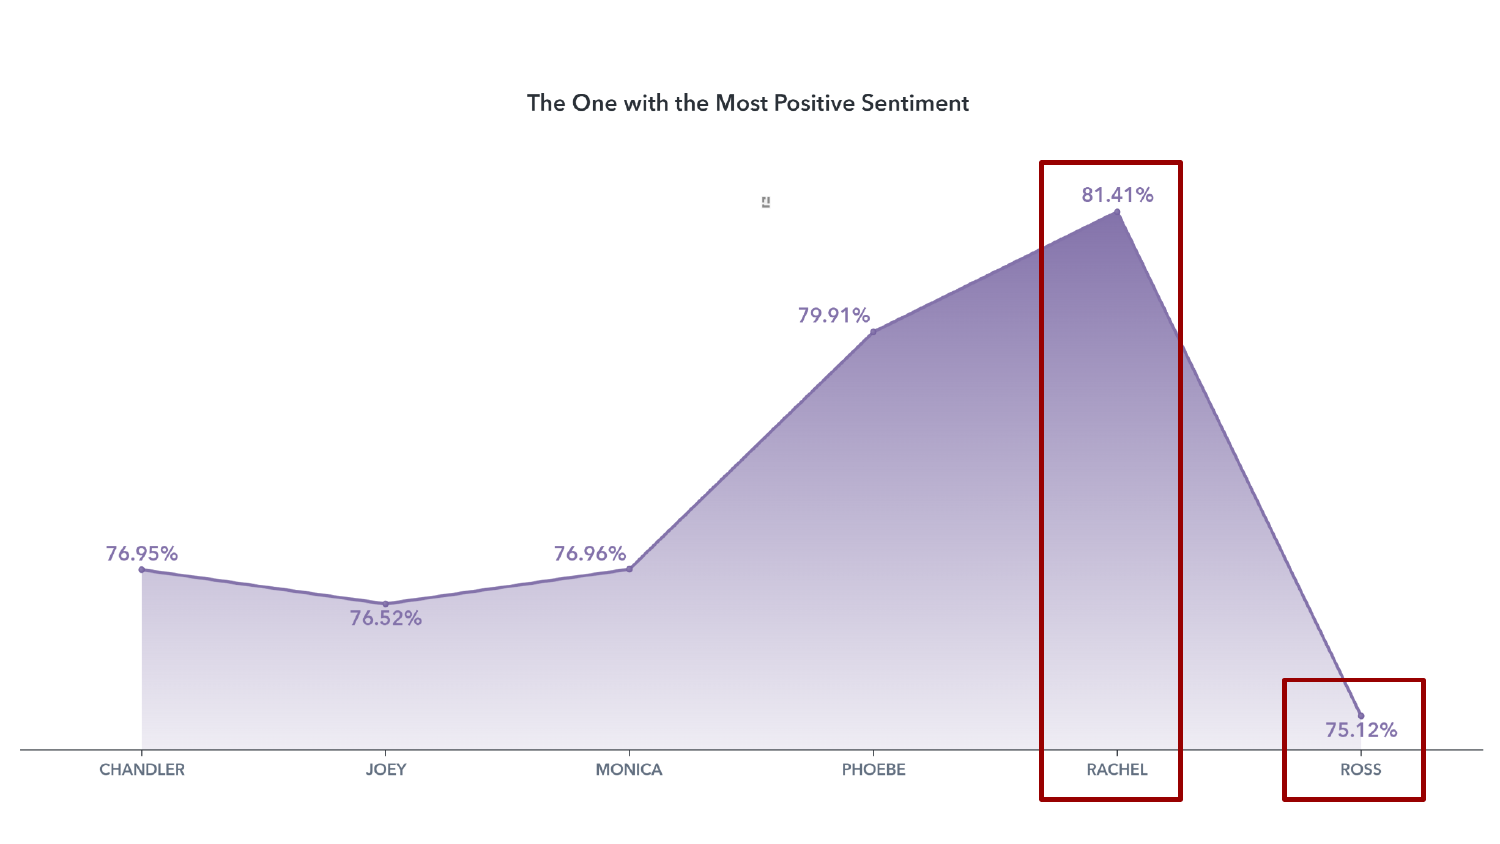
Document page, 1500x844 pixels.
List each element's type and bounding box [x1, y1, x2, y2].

picture [0, 67, 1500, 800]
